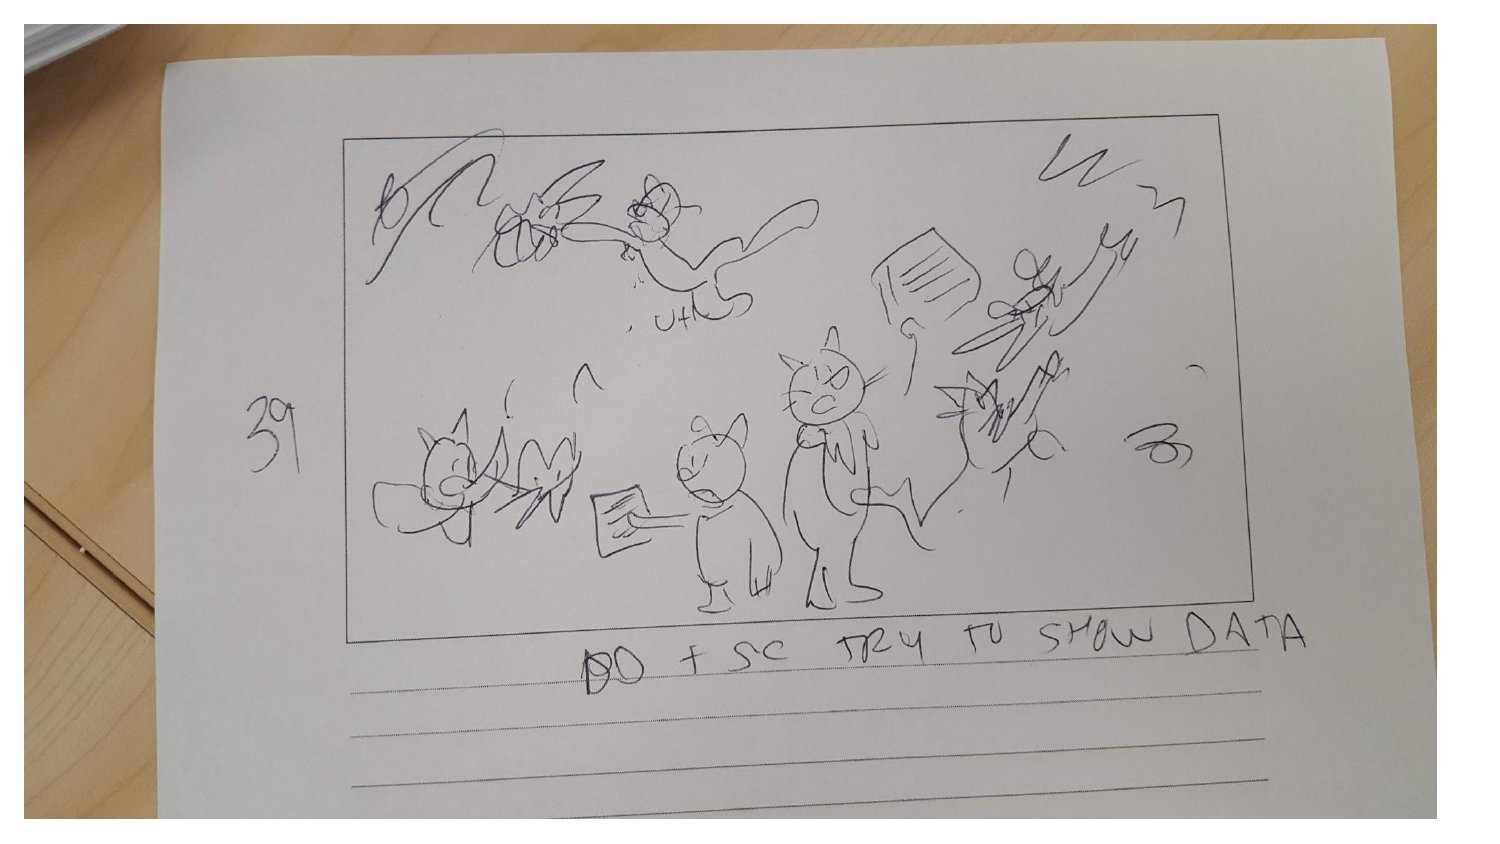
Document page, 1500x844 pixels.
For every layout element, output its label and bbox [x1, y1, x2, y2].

picture [24, 24, 1437, 819]
